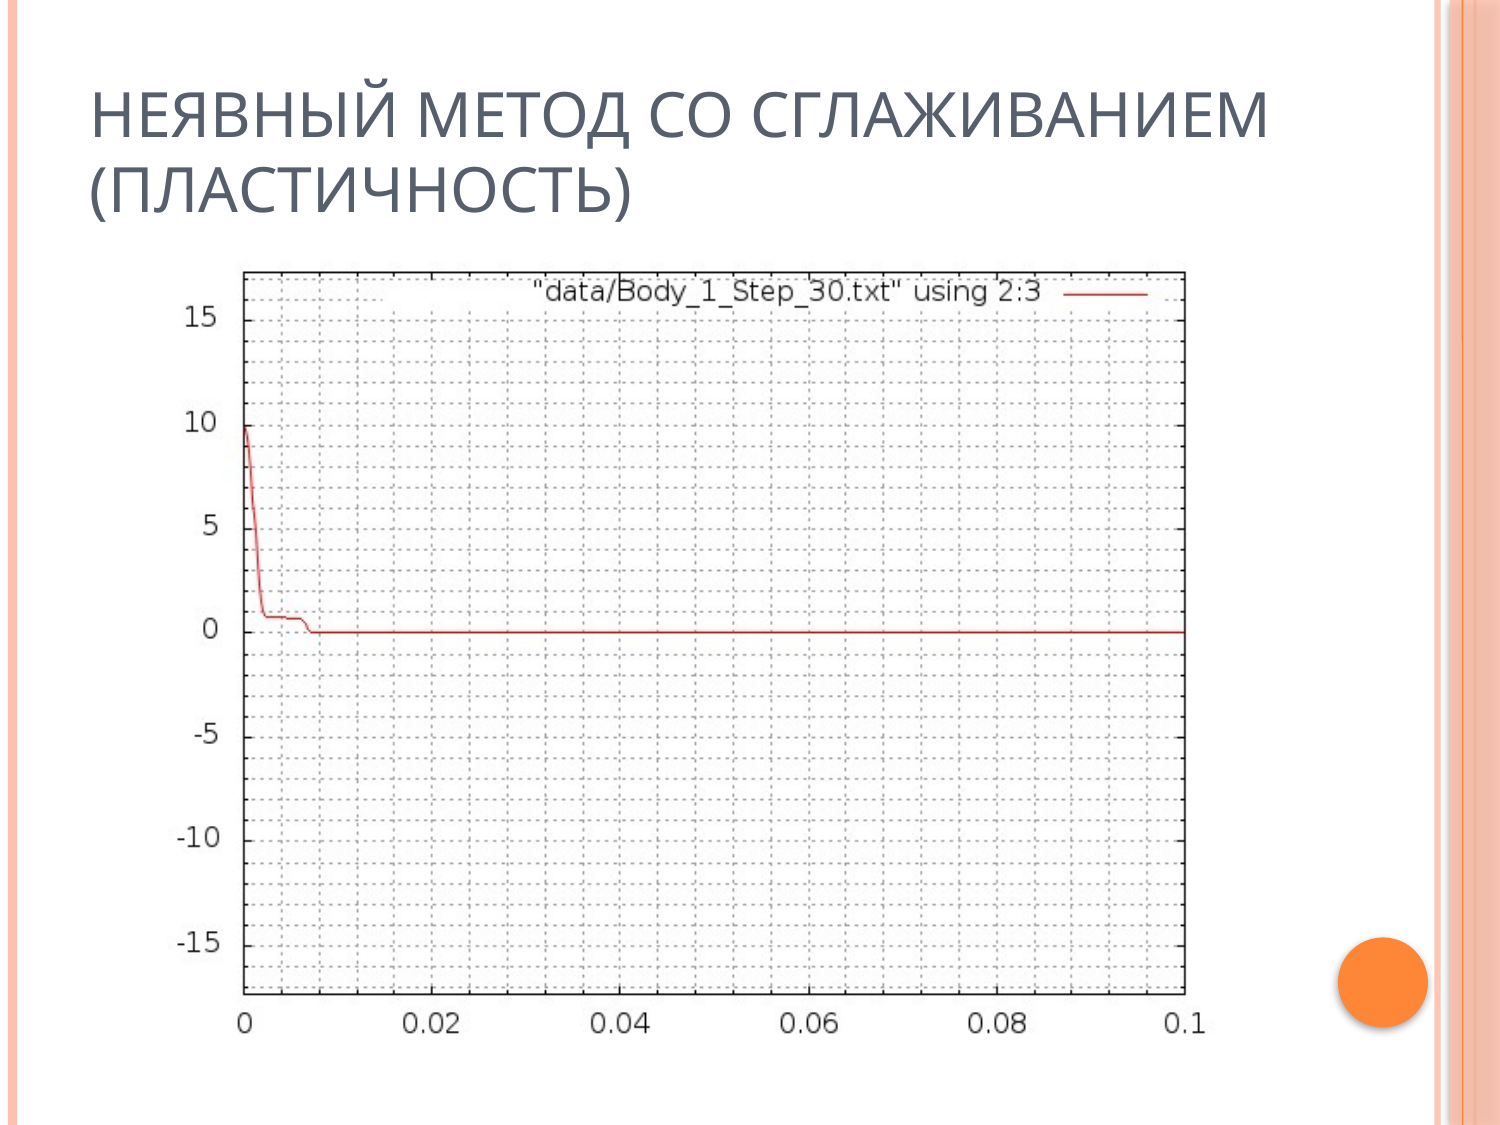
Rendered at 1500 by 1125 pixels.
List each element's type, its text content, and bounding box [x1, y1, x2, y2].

picture [140, 233, 1243, 1061]
title Неявный метод со сглаживанием (пластичность) [75, 45, 1300, 233]
